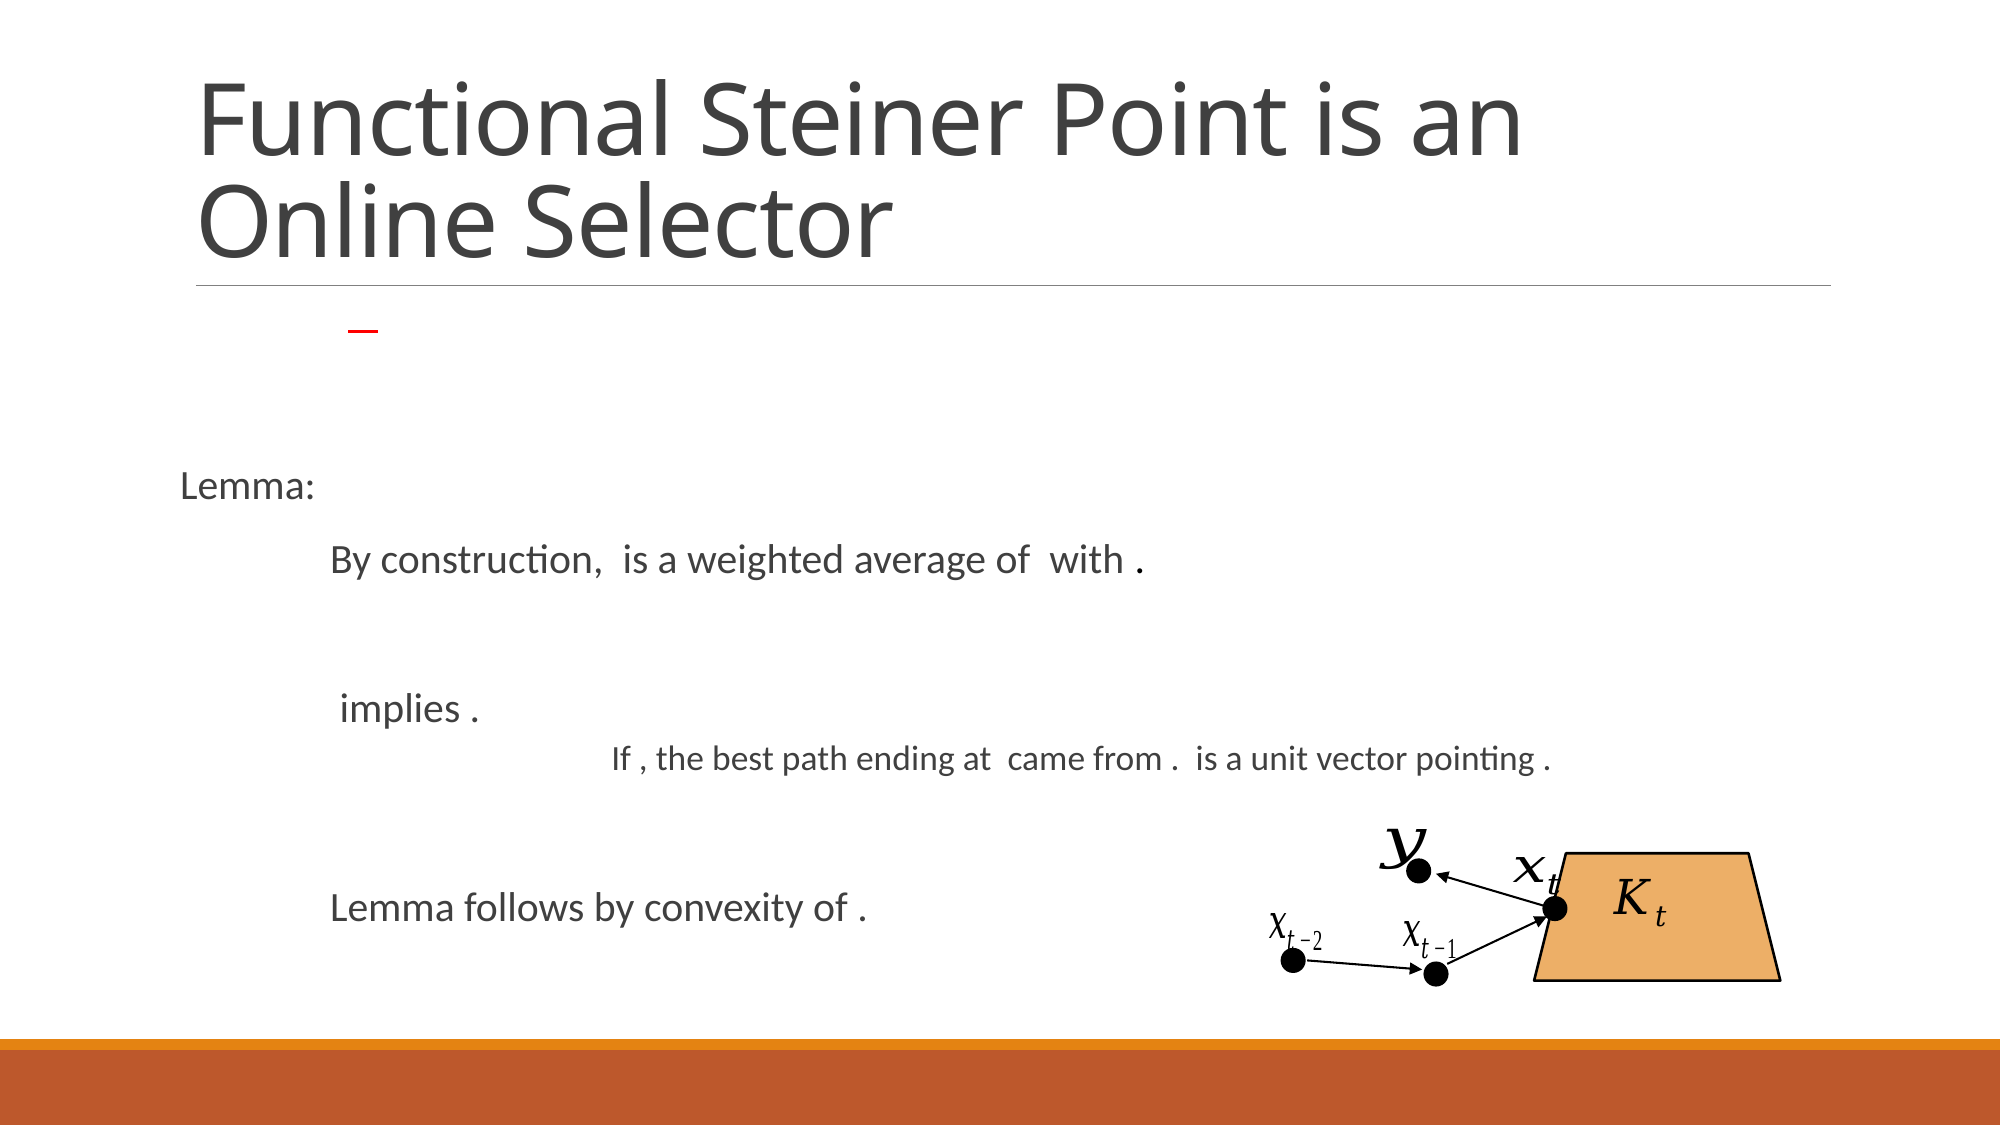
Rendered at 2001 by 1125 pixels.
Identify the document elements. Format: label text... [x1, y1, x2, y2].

text_box [1280, 947, 1306, 973]
title Functional Steiner Point is an Online Selector [180, 47, 1830, 285]
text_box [1306, 959, 1423, 971]
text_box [1446, 915, 1548, 965]
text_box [1377, 808, 1781, 982]
